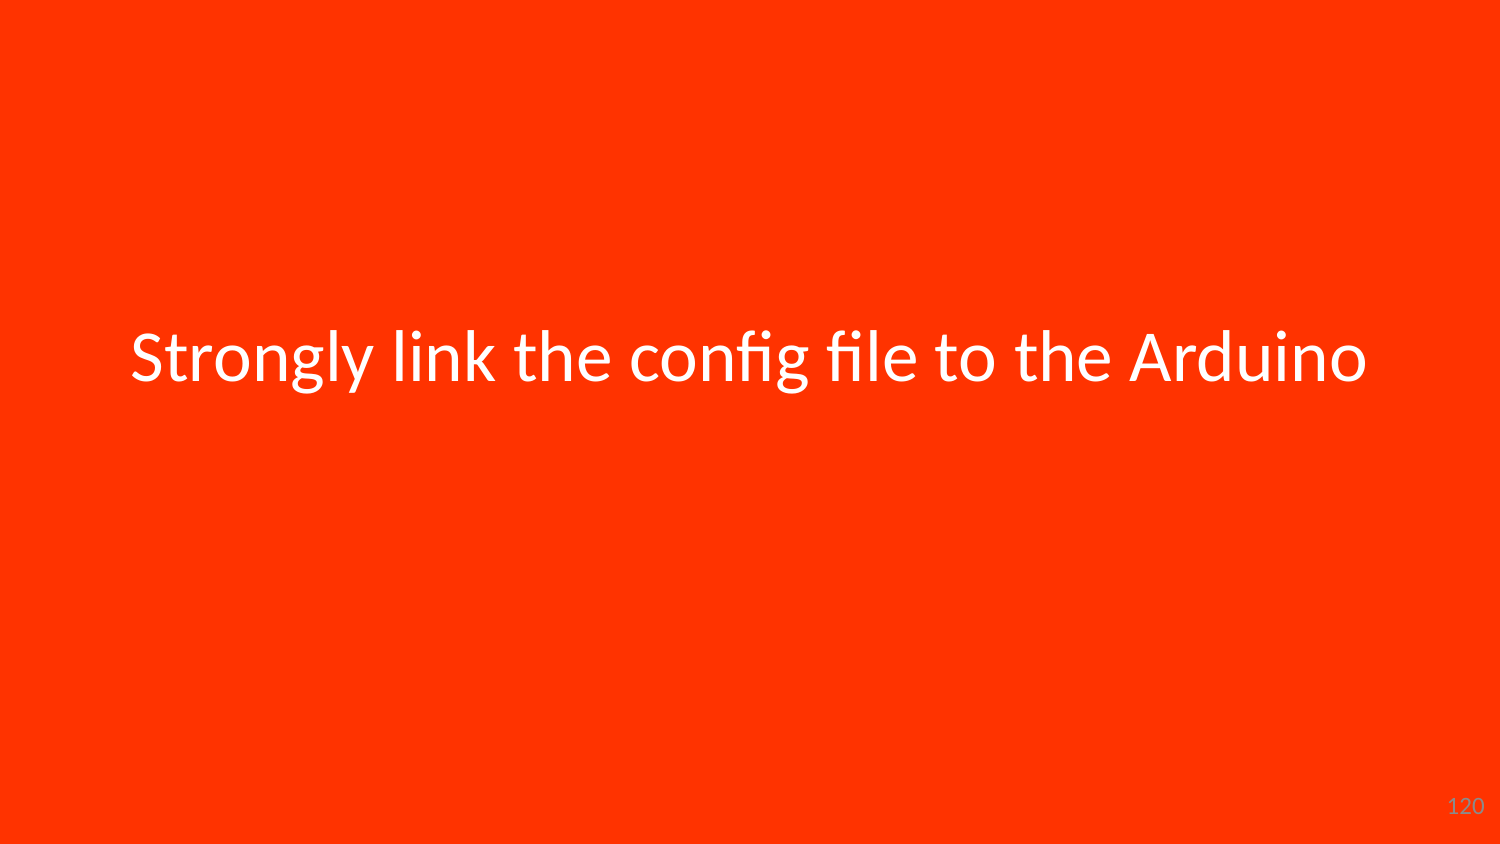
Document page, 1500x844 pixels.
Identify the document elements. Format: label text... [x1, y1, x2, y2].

title Strongly link the config file to the Arduino [112, 262, 1388, 443]
slide_number 120 [1415, 782, 1500, 828]
